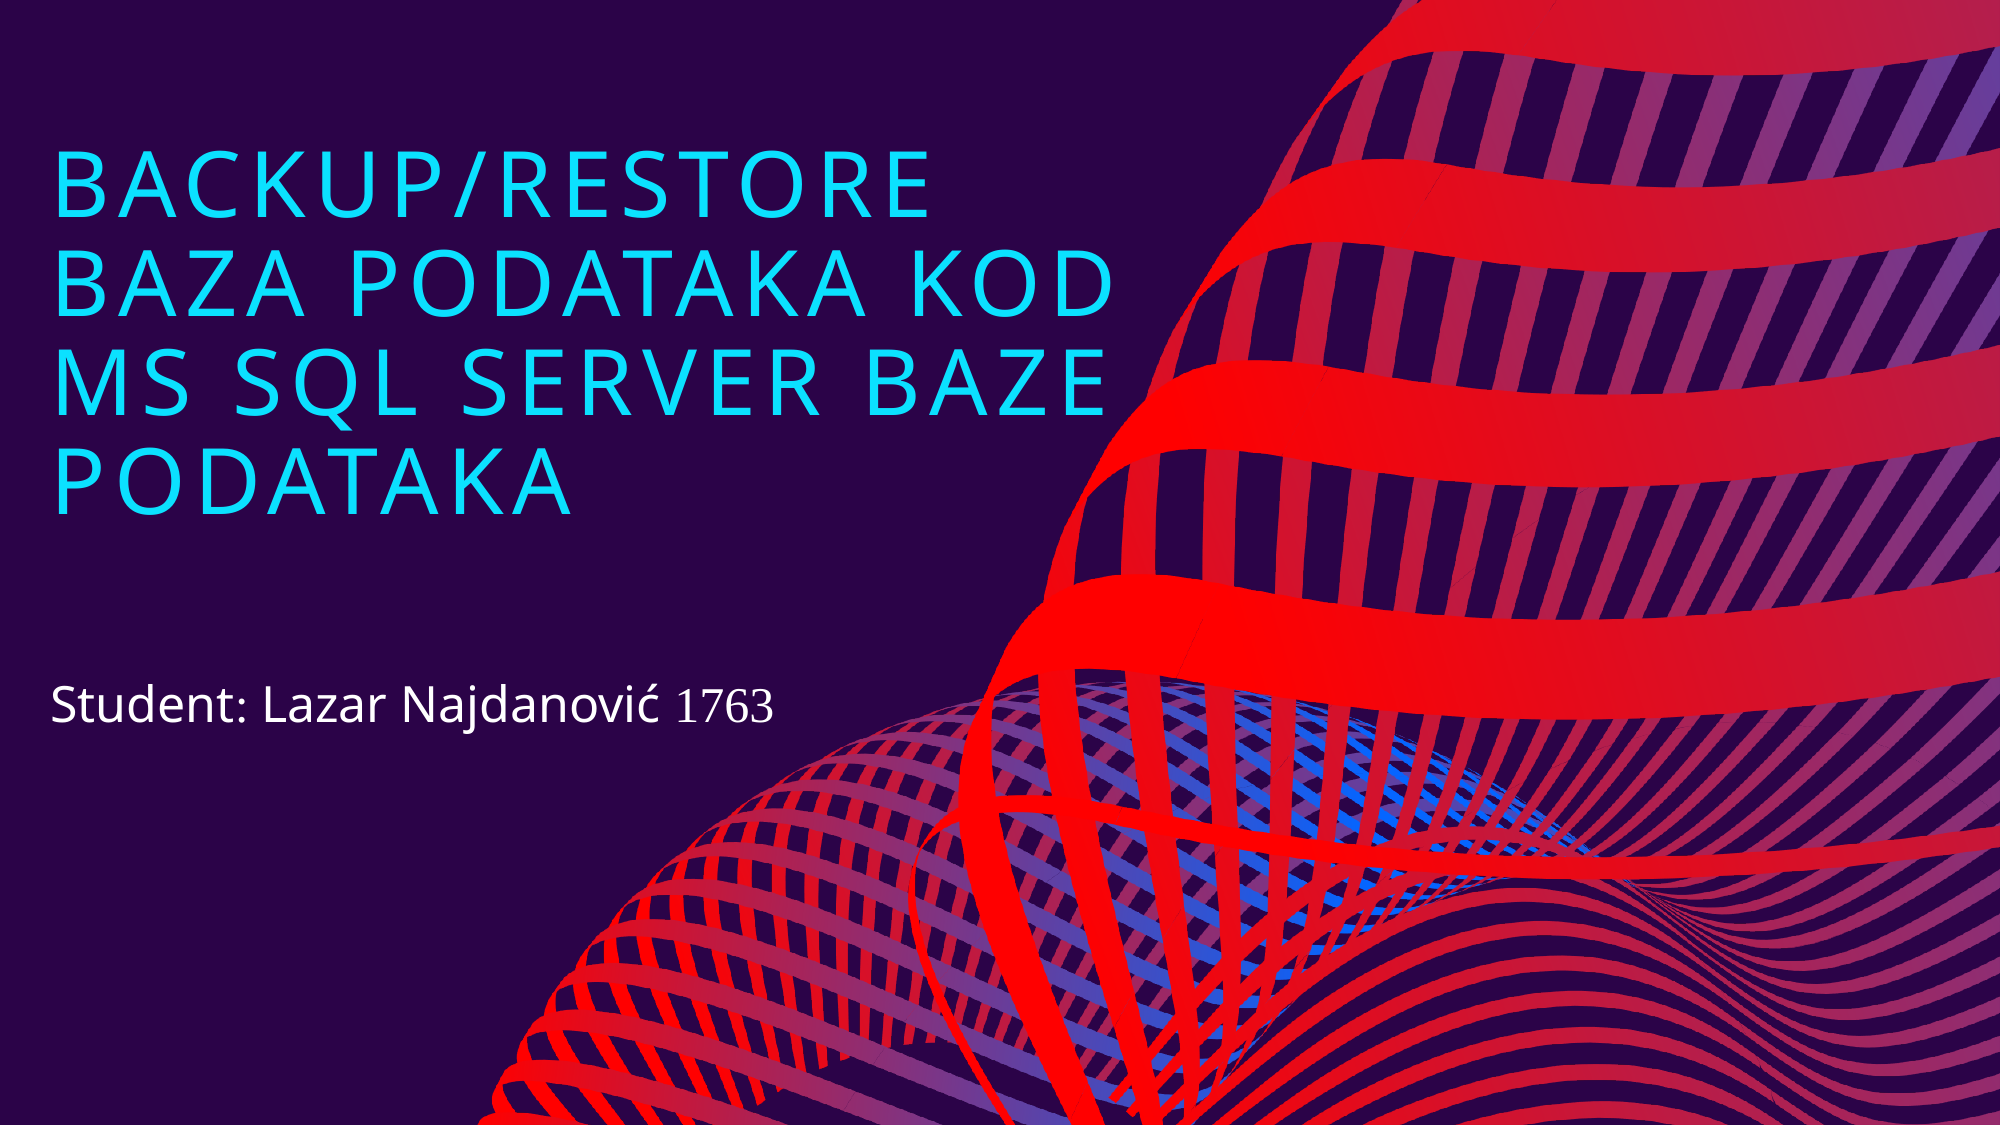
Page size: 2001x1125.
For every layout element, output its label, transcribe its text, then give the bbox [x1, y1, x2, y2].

picture [0, 0, 2000, 1125]
title Backup/restore baza podataka kod MS SQL Server baze podataka [35, 155, 1158, 652]
list Student: Lazar Najdanović 1763 [35, 672, 854, 806]
